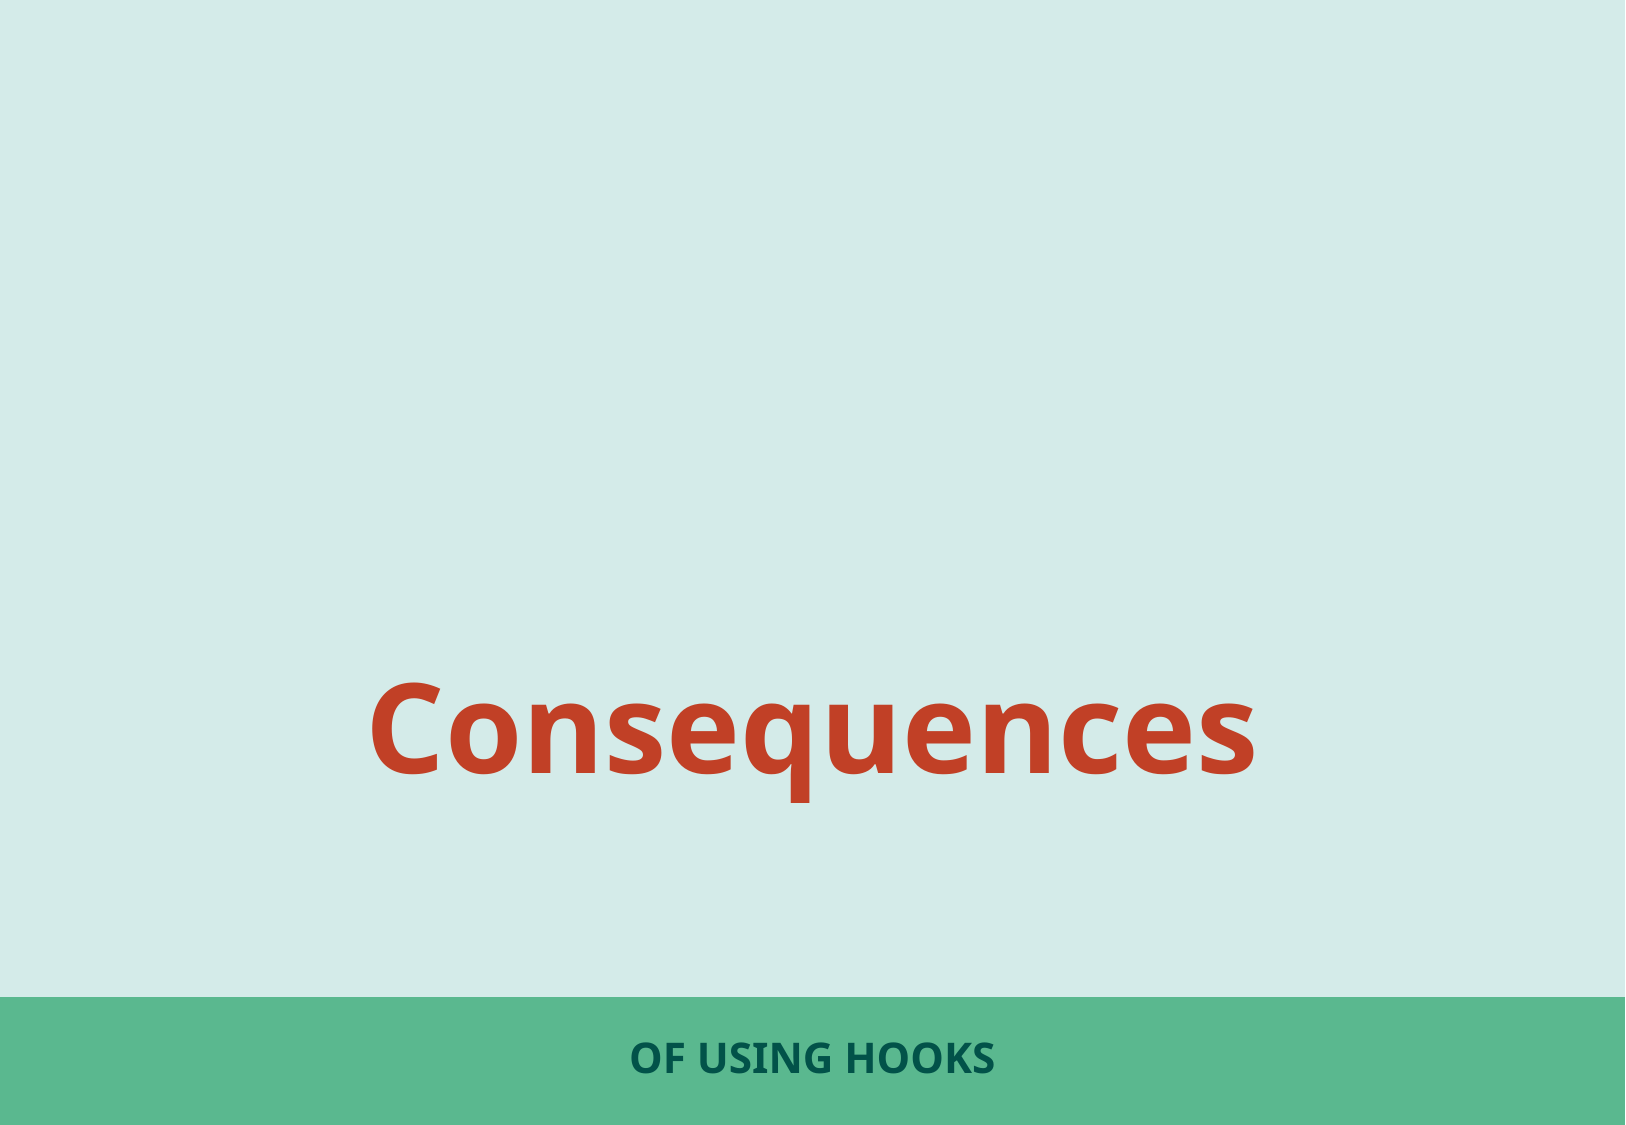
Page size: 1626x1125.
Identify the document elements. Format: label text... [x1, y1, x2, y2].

title of using Hooks [0, 995, 1625, 1125]
text_box Consequences [0, 640, 1625, 806]
